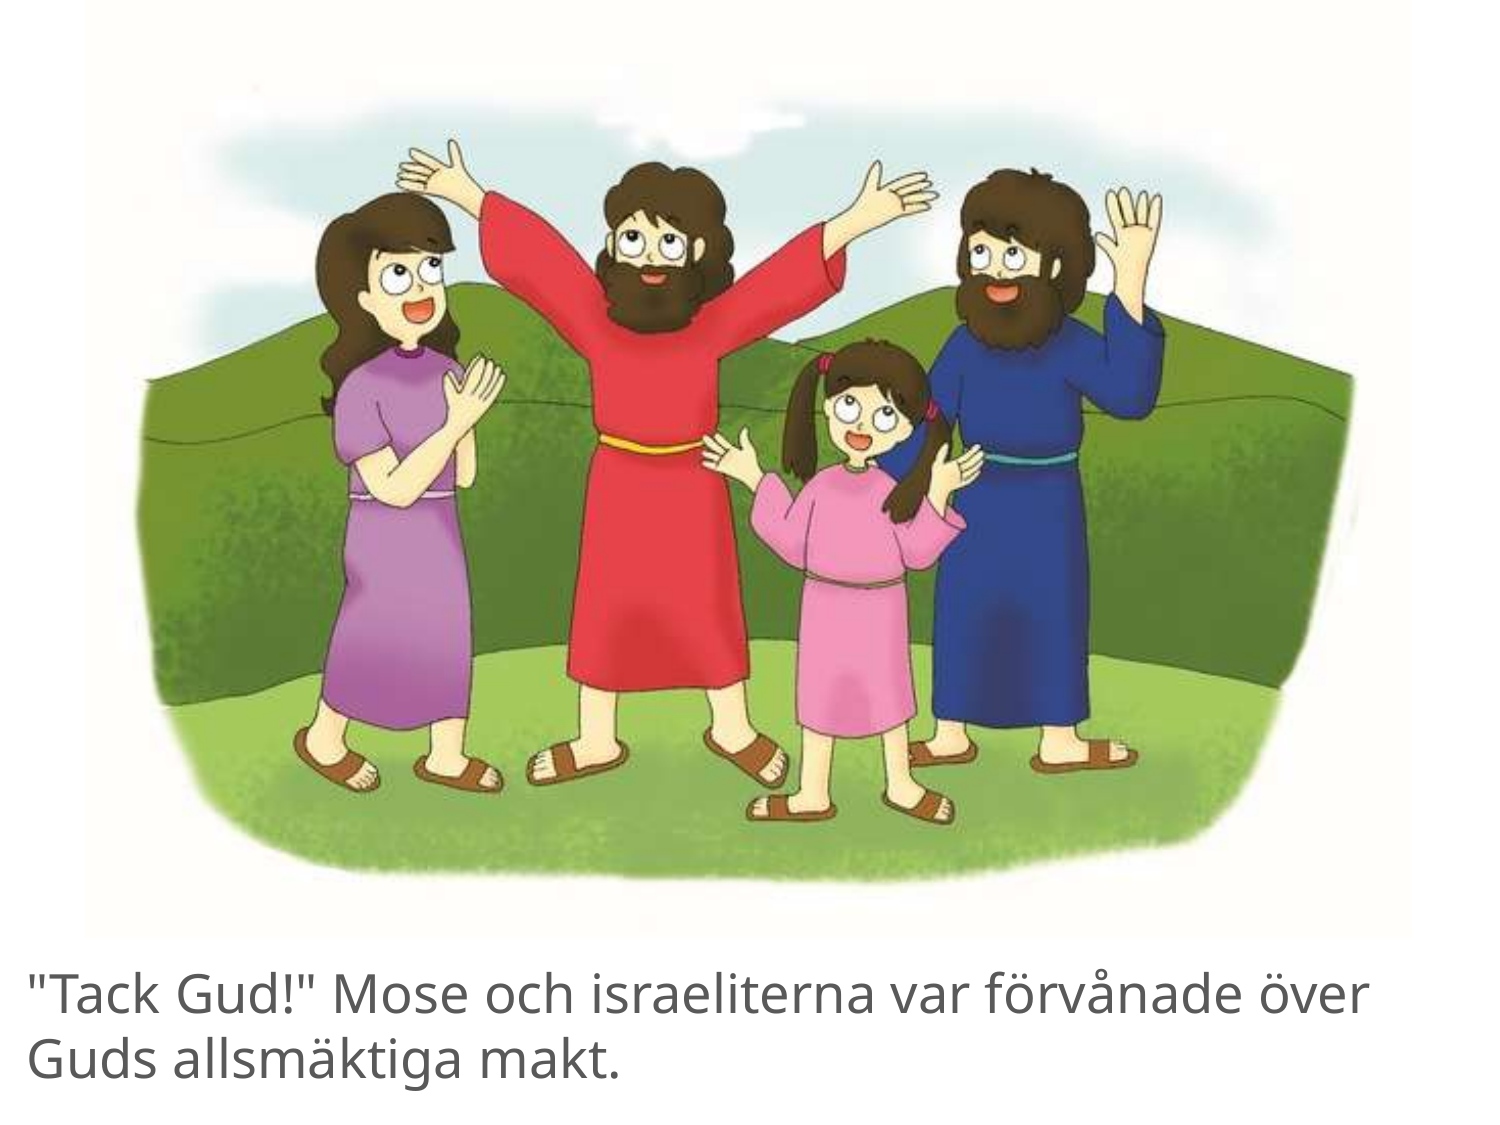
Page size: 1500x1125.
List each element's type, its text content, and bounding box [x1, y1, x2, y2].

picture [85, 0, 1412, 938]
text_box "Tack Gud!" Mose och israeliterna var förvånade över Guds allsmäktiga makt. [11, 952, 1498, 1097]
